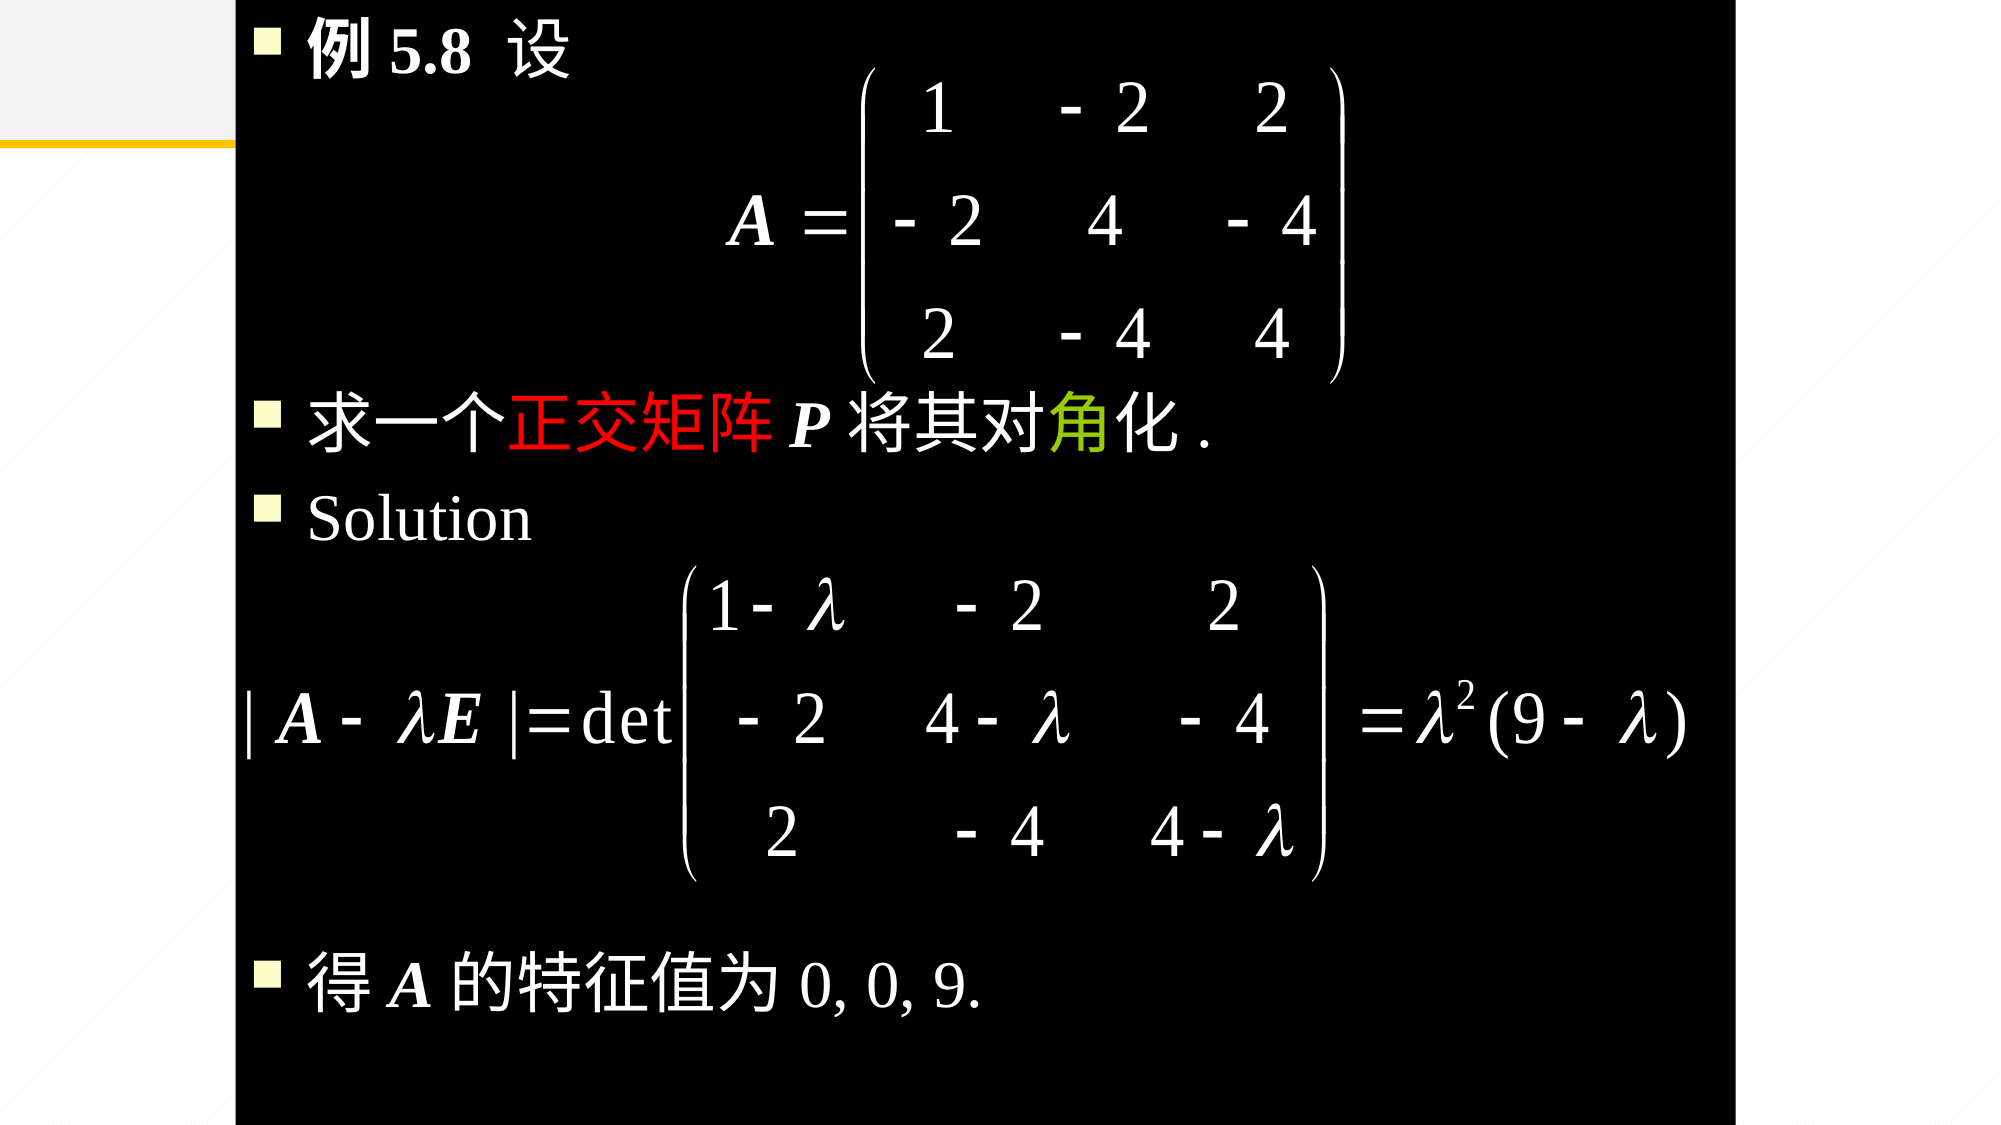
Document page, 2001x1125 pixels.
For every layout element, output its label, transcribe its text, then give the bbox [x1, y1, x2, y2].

text_box 例5.8 设 求一个正交矩阵P将其对角化. Solution 得A的特征值为0, 0, 9. [235, 0, 1736, 1125]
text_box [235, 548, 1698, 896]
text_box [711, 50, 1364, 398]
